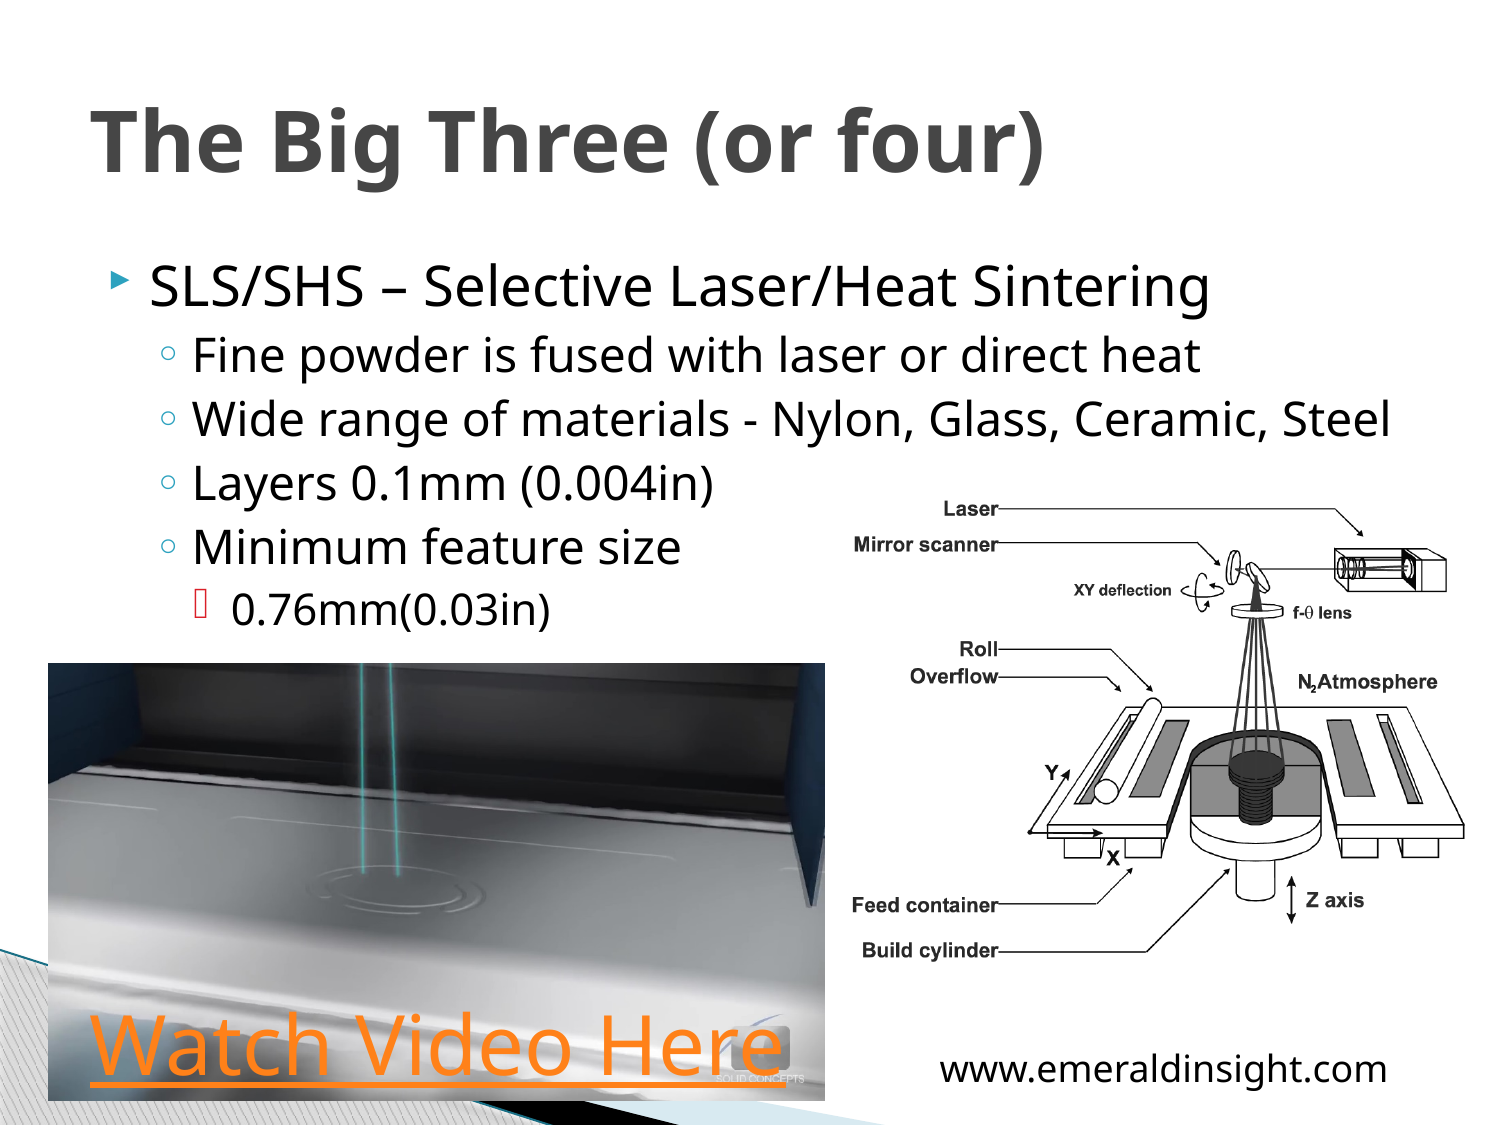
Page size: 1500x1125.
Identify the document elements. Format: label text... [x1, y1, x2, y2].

title The Big Three (or four) [75, 45, 1425, 233]
picture [851, 499, 1467, 963]
text_box www.emeraldinsight.com [924, 1037, 1438, 1098]
picture [48, 663, 826, 1101]
list SLS/SHS – Selective Laser/Heat Sintering Fine powder is fused with laser or direct heat Wide range of materials - Nylon, Glass, Ceramic, Steel Layers 0.1mm (0.004in) Minimum feature size 0.76mm(0.03in) [75, 243, 1488, 986]
